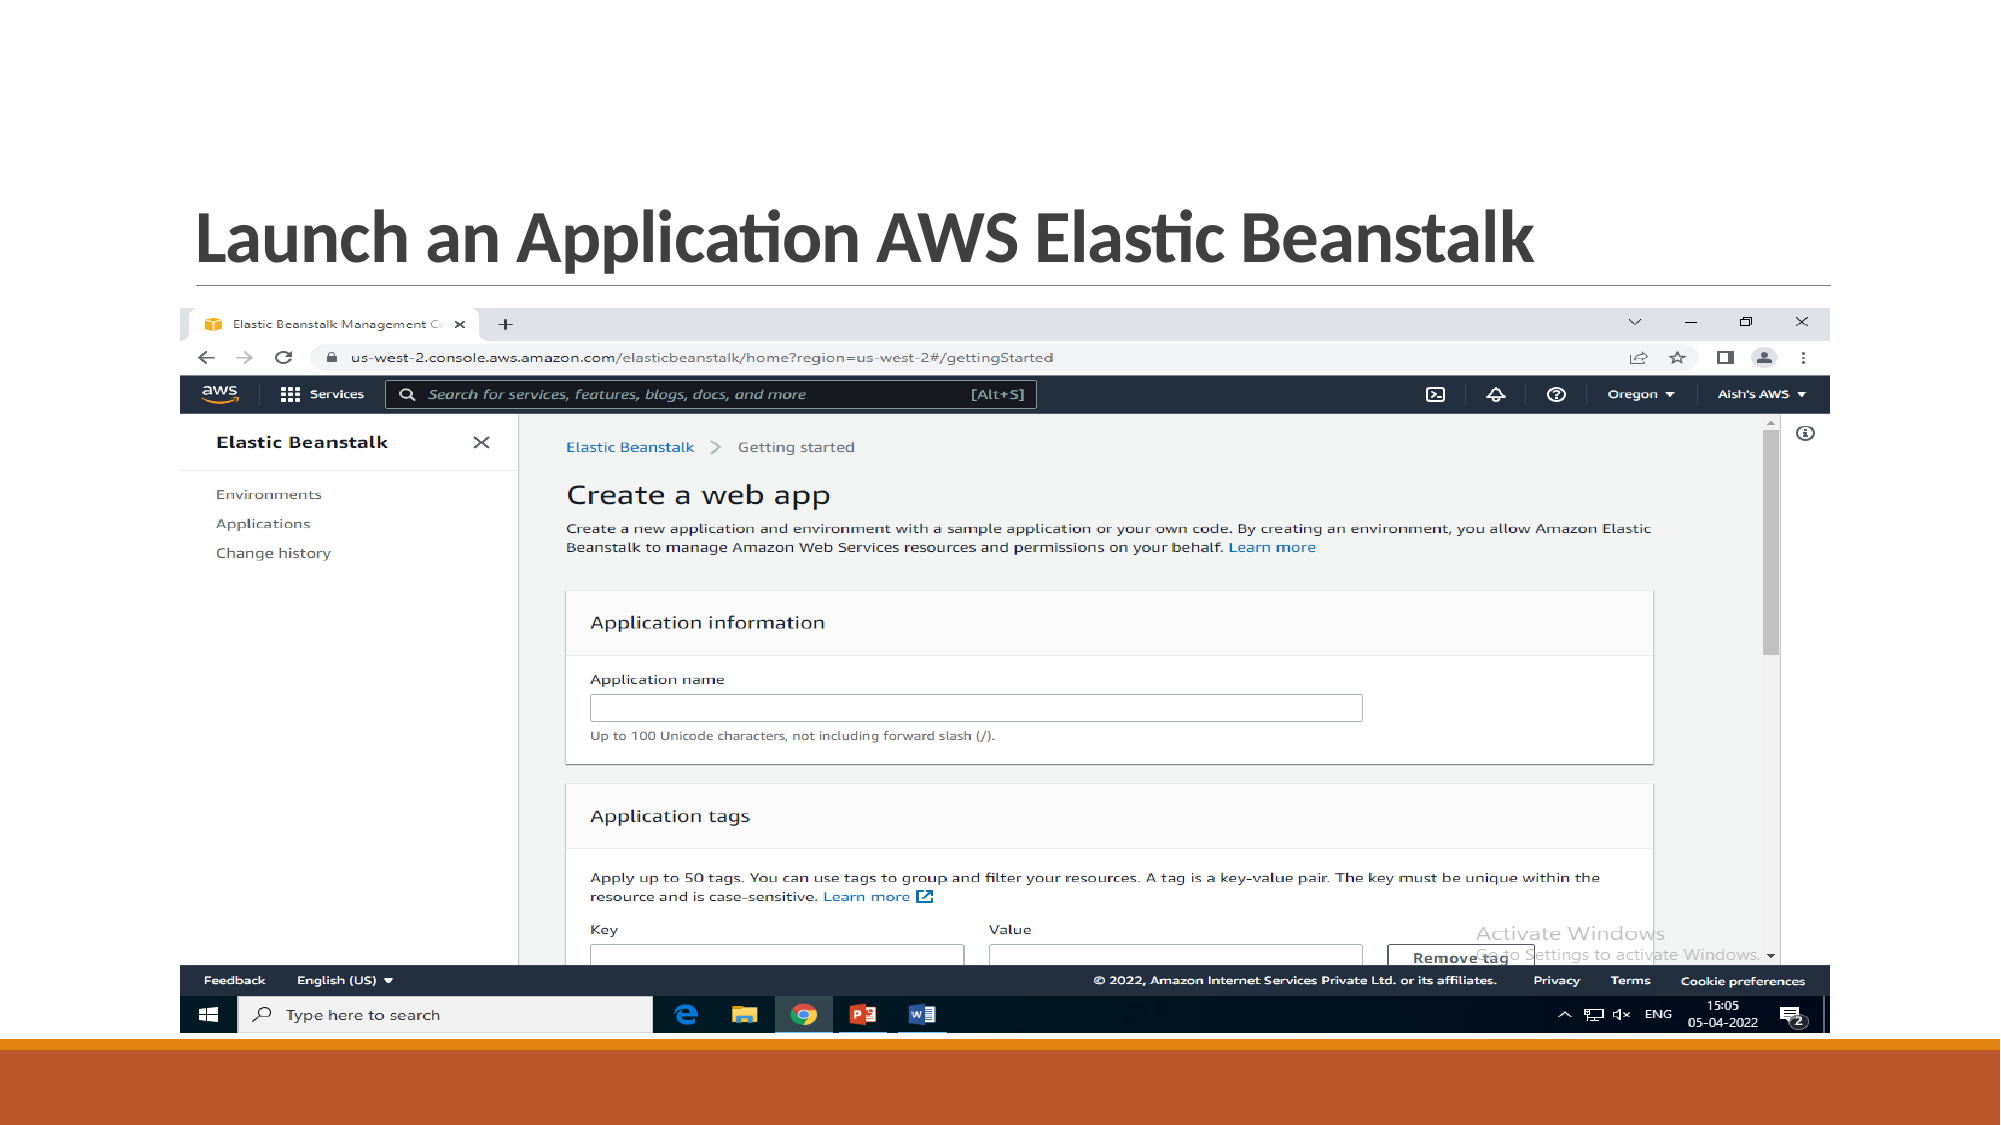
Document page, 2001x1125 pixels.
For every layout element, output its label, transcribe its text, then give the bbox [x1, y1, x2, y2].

title Launch an Application AWS Elastic Beanstalk [180, 47, 1830, 285]
picture [179, 308, 1831, 1034]
